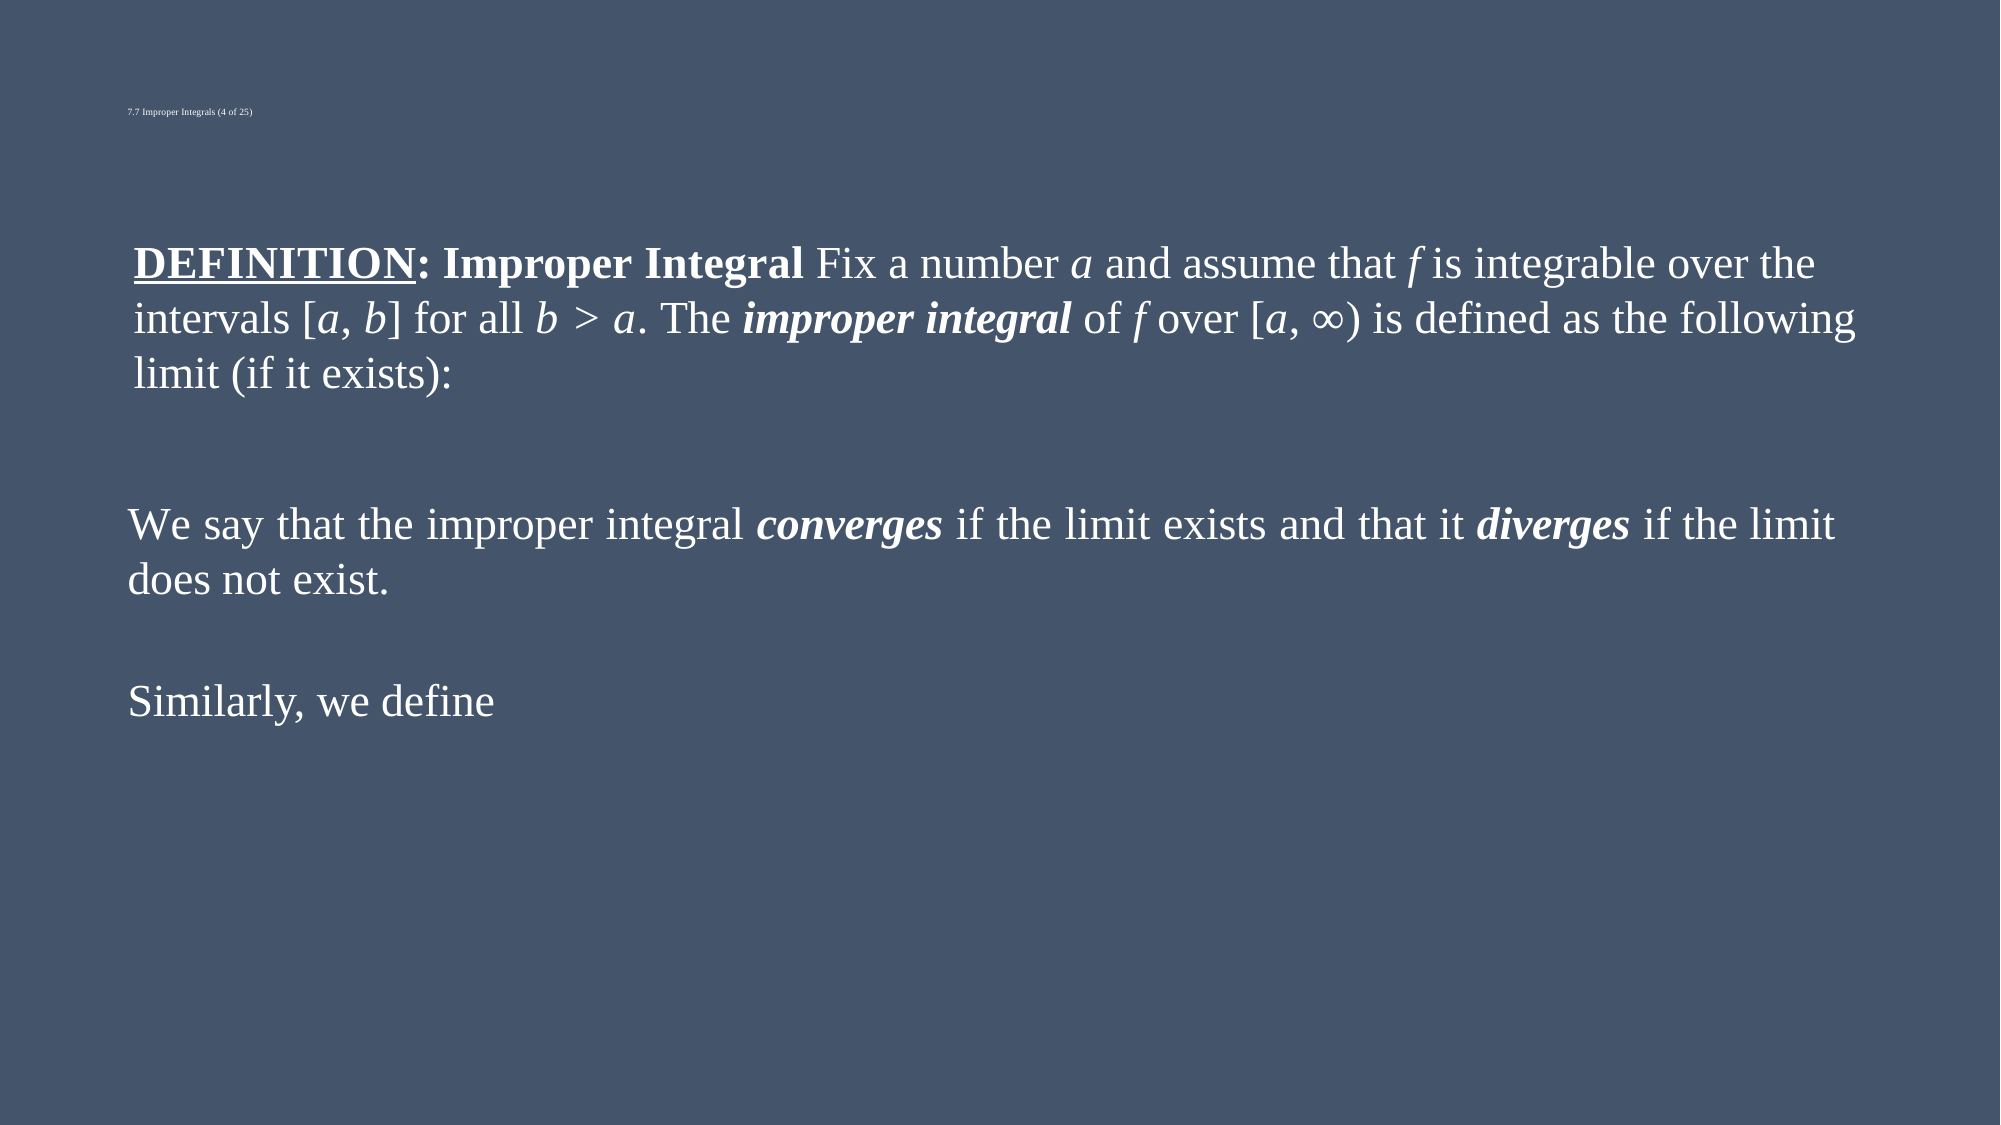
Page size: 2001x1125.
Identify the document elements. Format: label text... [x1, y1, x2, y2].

title 7.7 Improper Integrals (4 of 25) [112, 99, 1775, 203]
